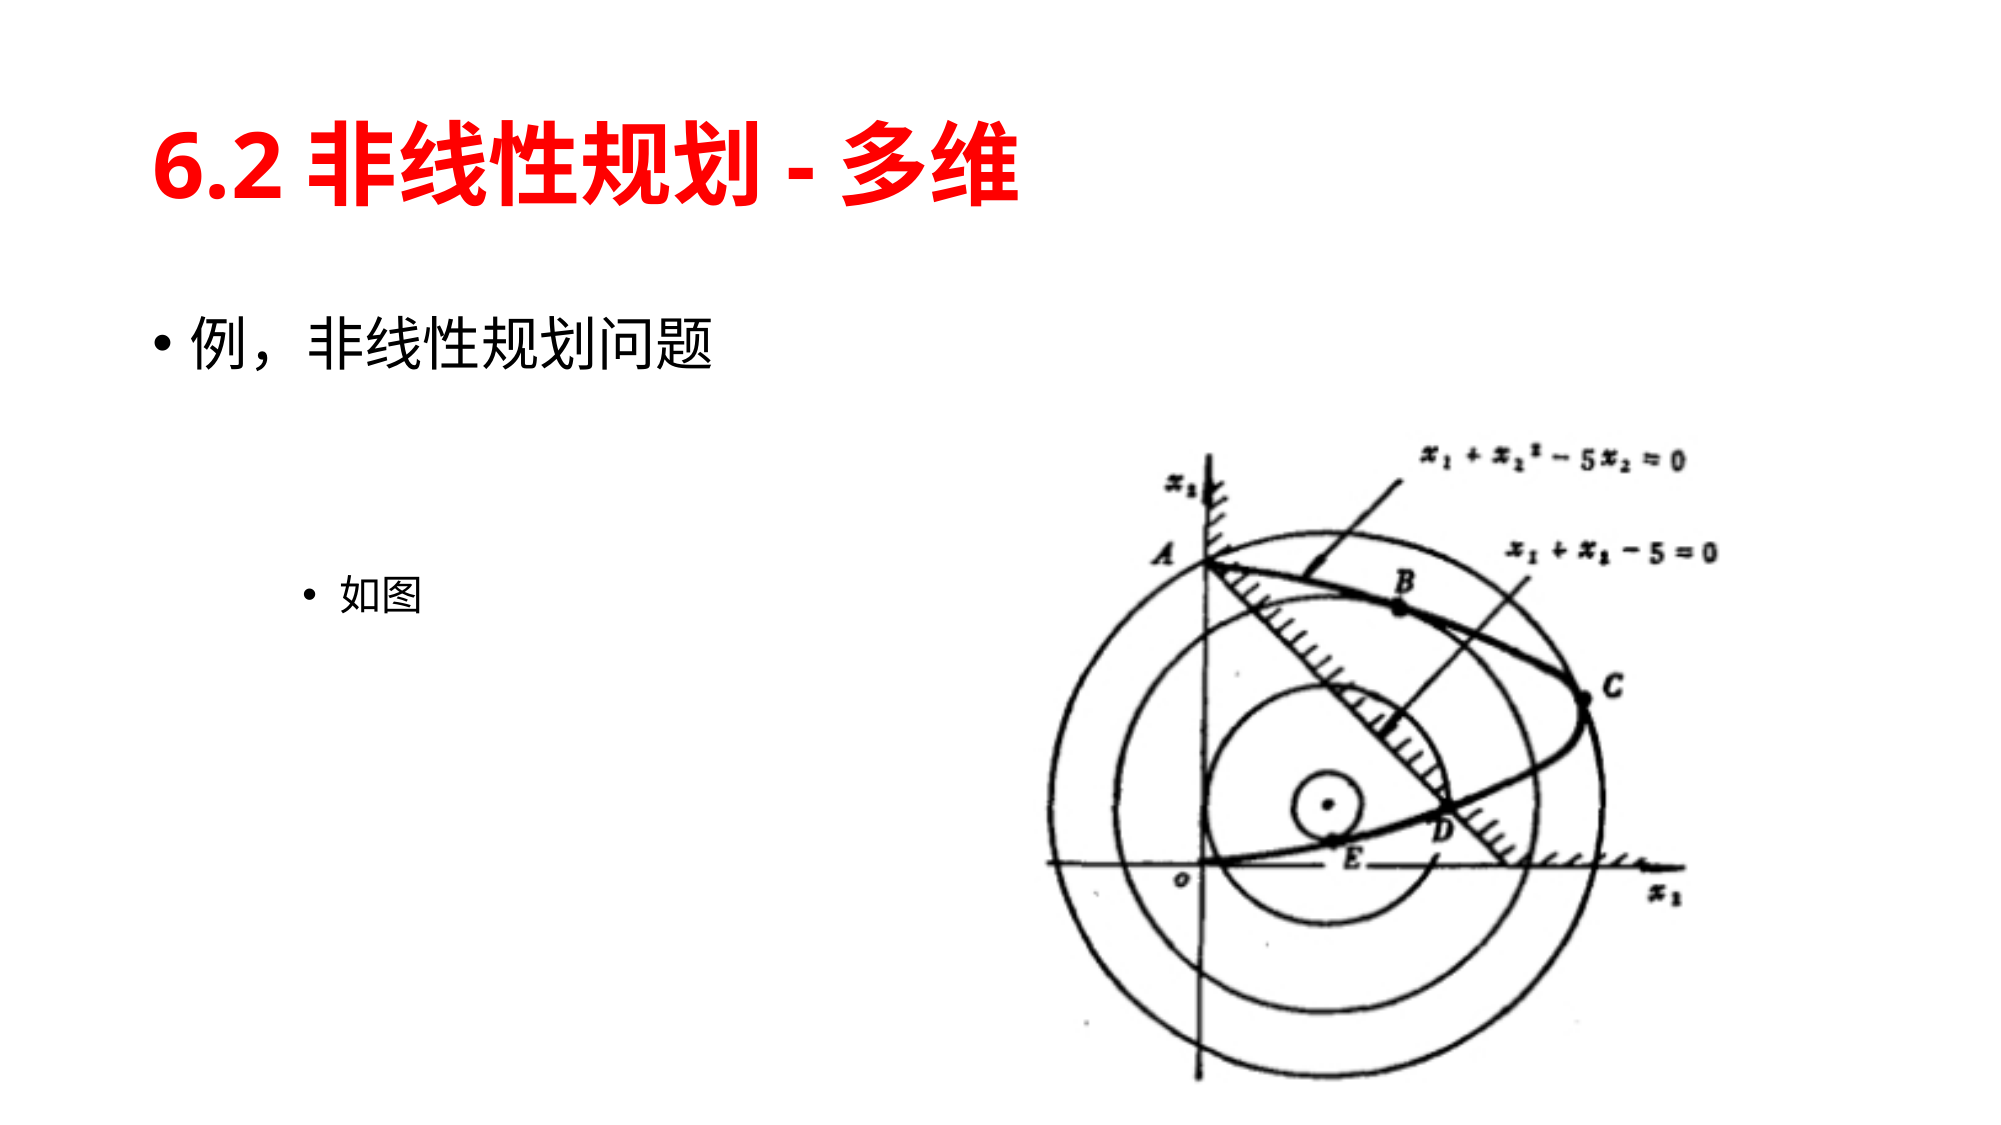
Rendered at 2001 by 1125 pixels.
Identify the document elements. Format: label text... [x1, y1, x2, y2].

picture [1033, 412, 1737, 1092]
title 6.2非线性规划-多维 [137, 59, 1863, 278]
